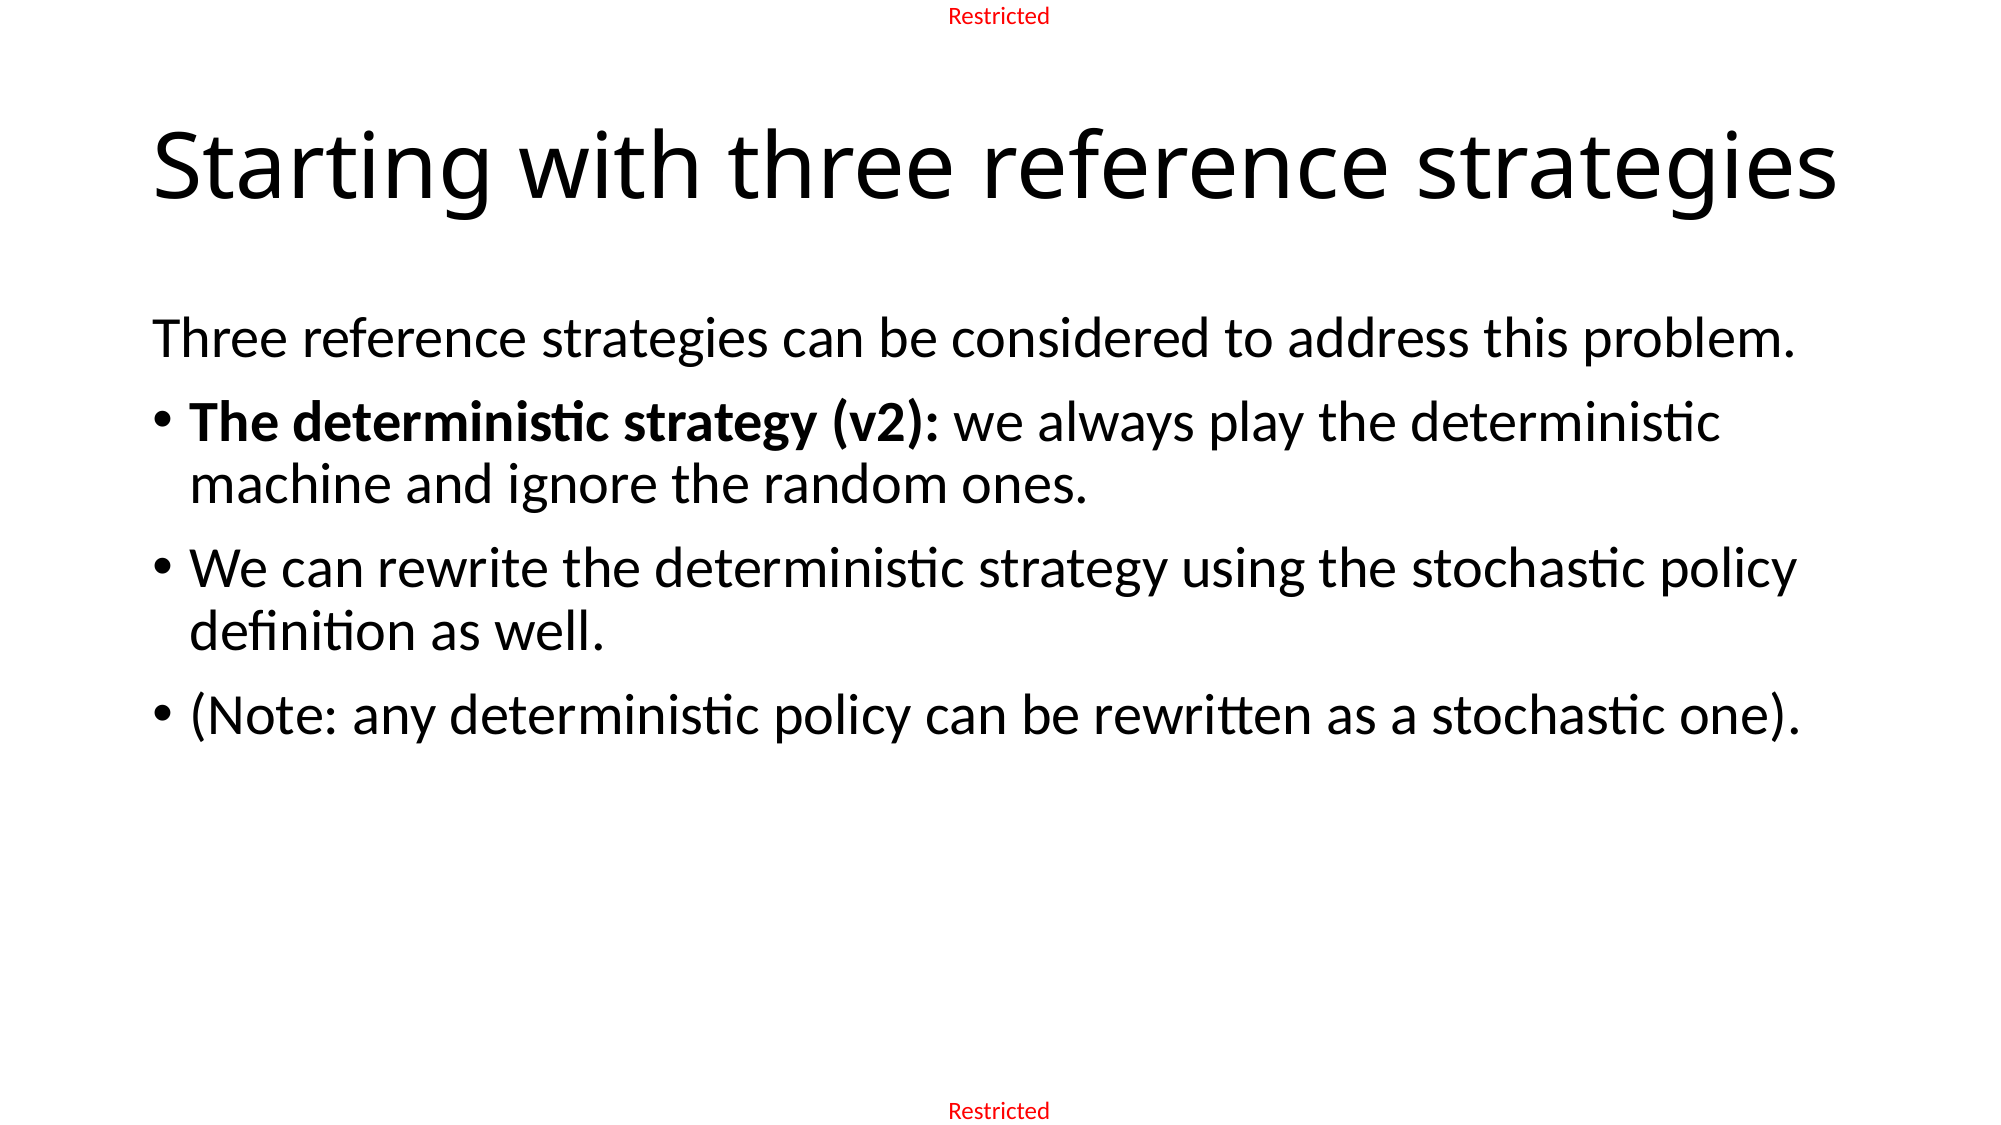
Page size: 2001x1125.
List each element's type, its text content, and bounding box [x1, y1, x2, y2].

title Starting with three reference strategies [137, 59, 1863, 278]
